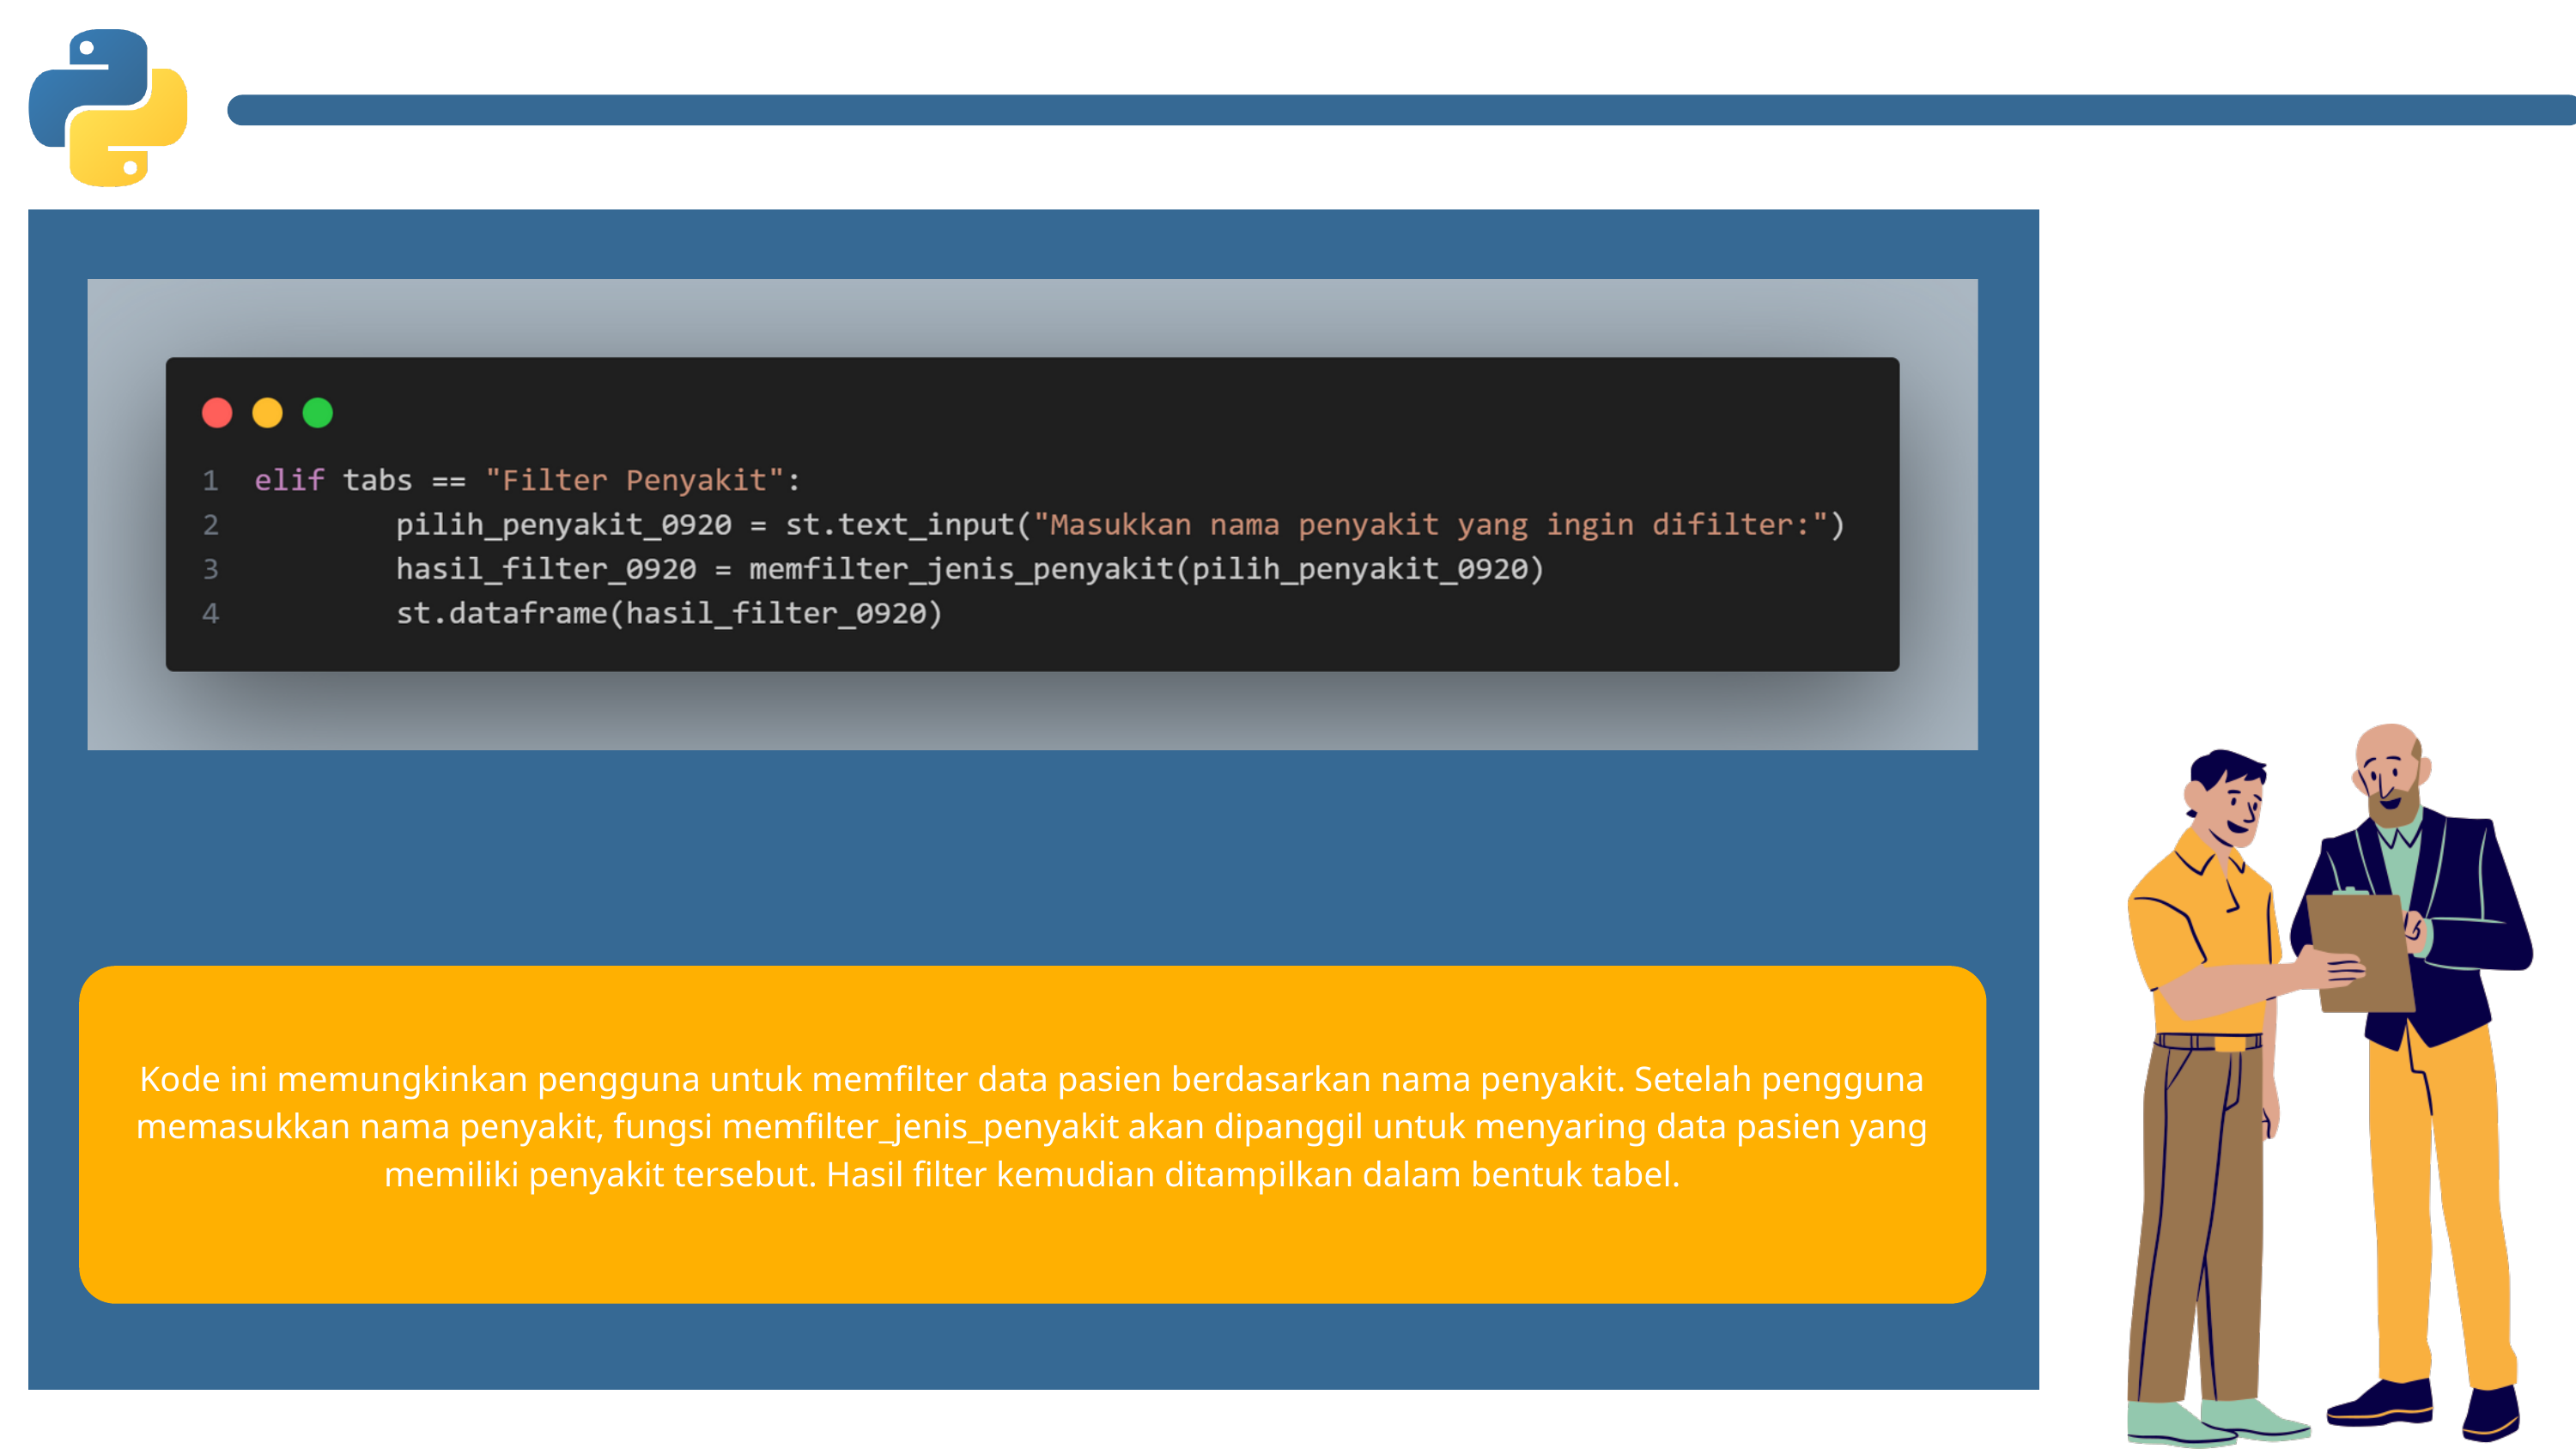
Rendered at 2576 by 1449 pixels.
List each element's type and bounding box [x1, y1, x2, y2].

text_box [28, 29, 188, 187]
text_box [78, 965, 1987, 1304]
text_box [227, 94, 2576, 126]
text_box [28, 209, 2039, 1390]
text_box [2127, 724, 2536, 1449]
